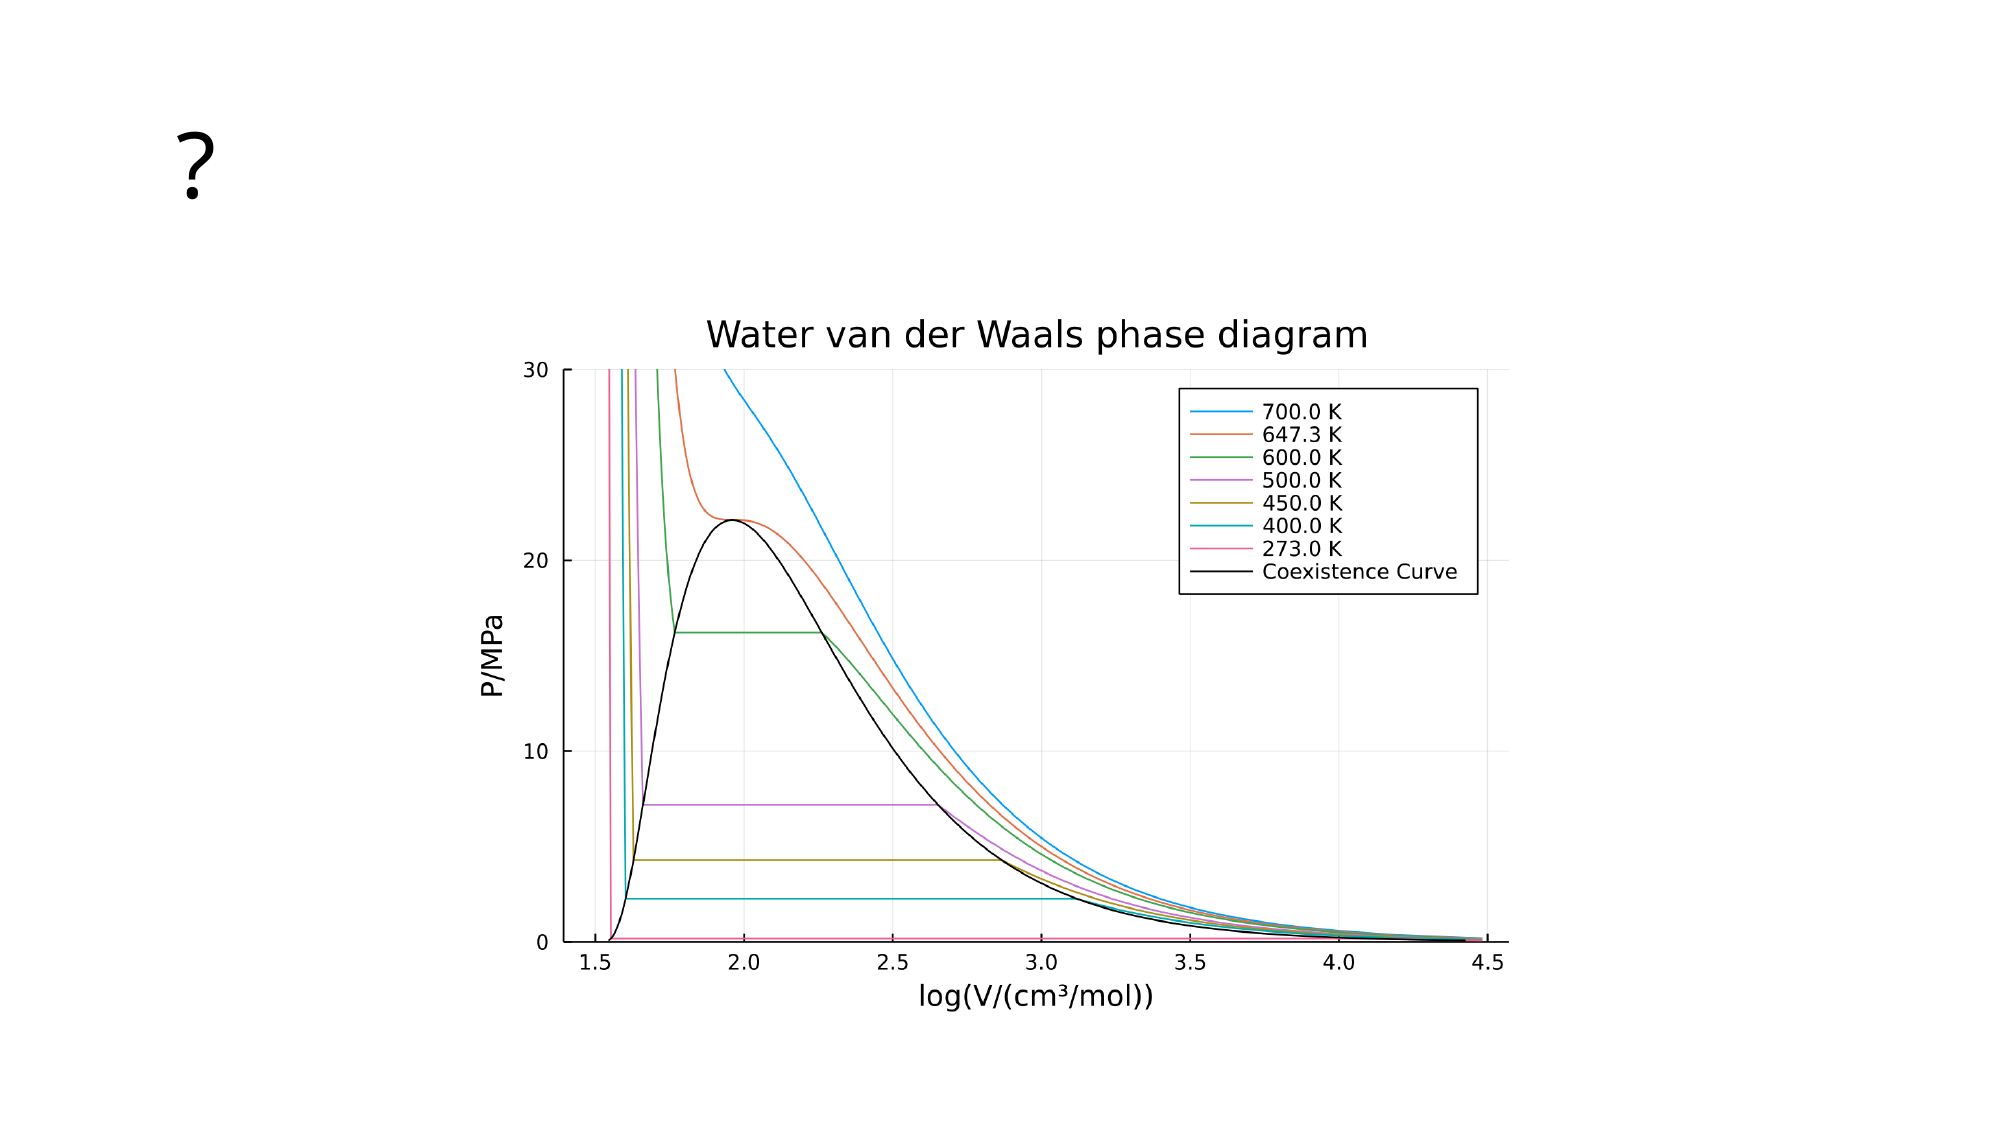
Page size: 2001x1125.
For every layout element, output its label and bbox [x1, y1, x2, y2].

list [475, 299, 1524, 1014]
